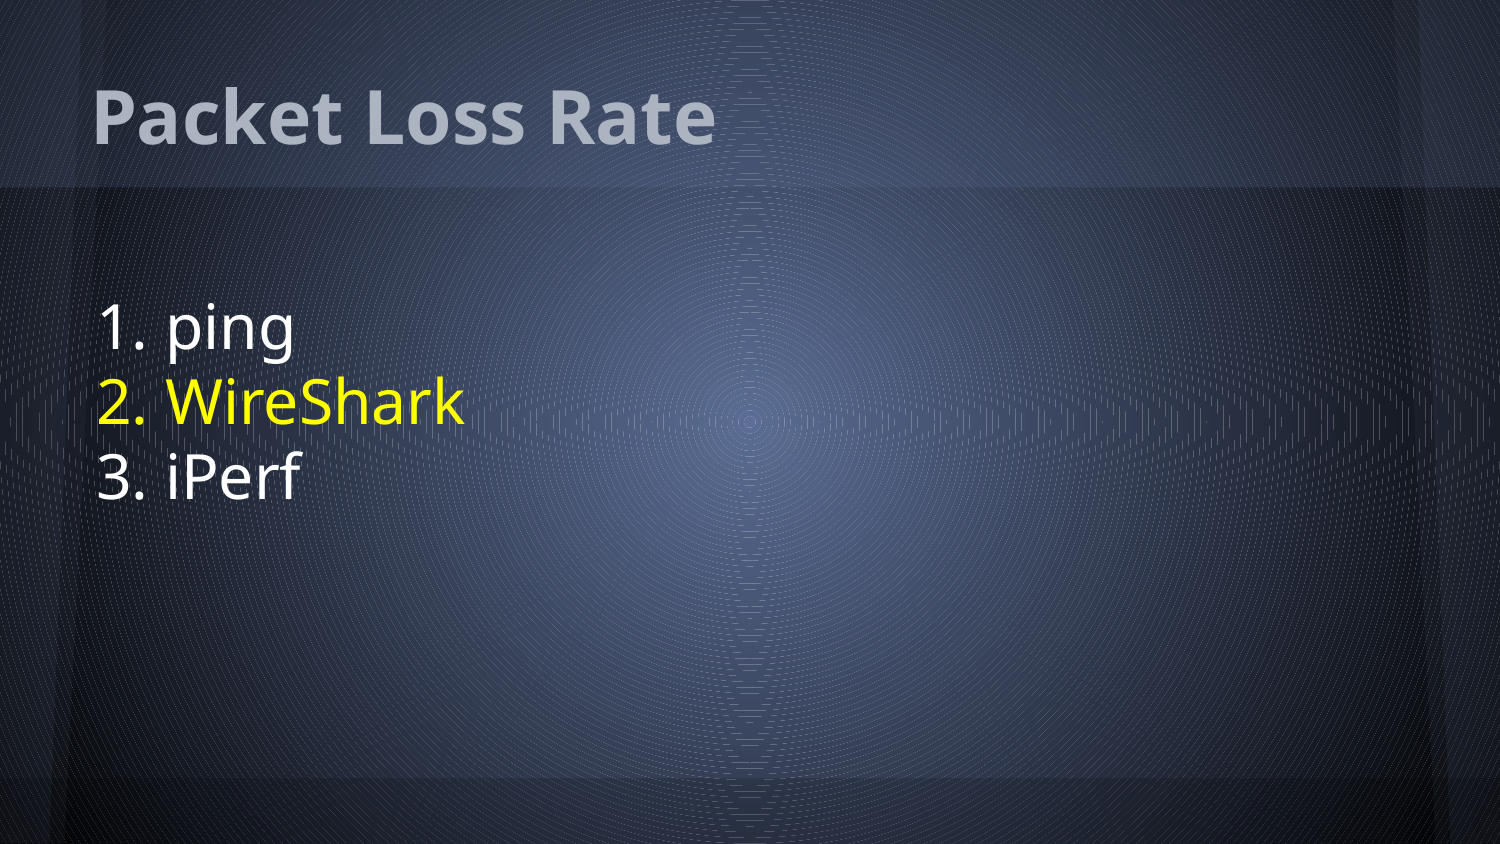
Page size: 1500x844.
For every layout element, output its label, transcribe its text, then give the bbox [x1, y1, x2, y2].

title Packet Loss Rate [75, 33, 1425, 175]
list ping WireShark iPerf [75, 196, 1425, 808]
